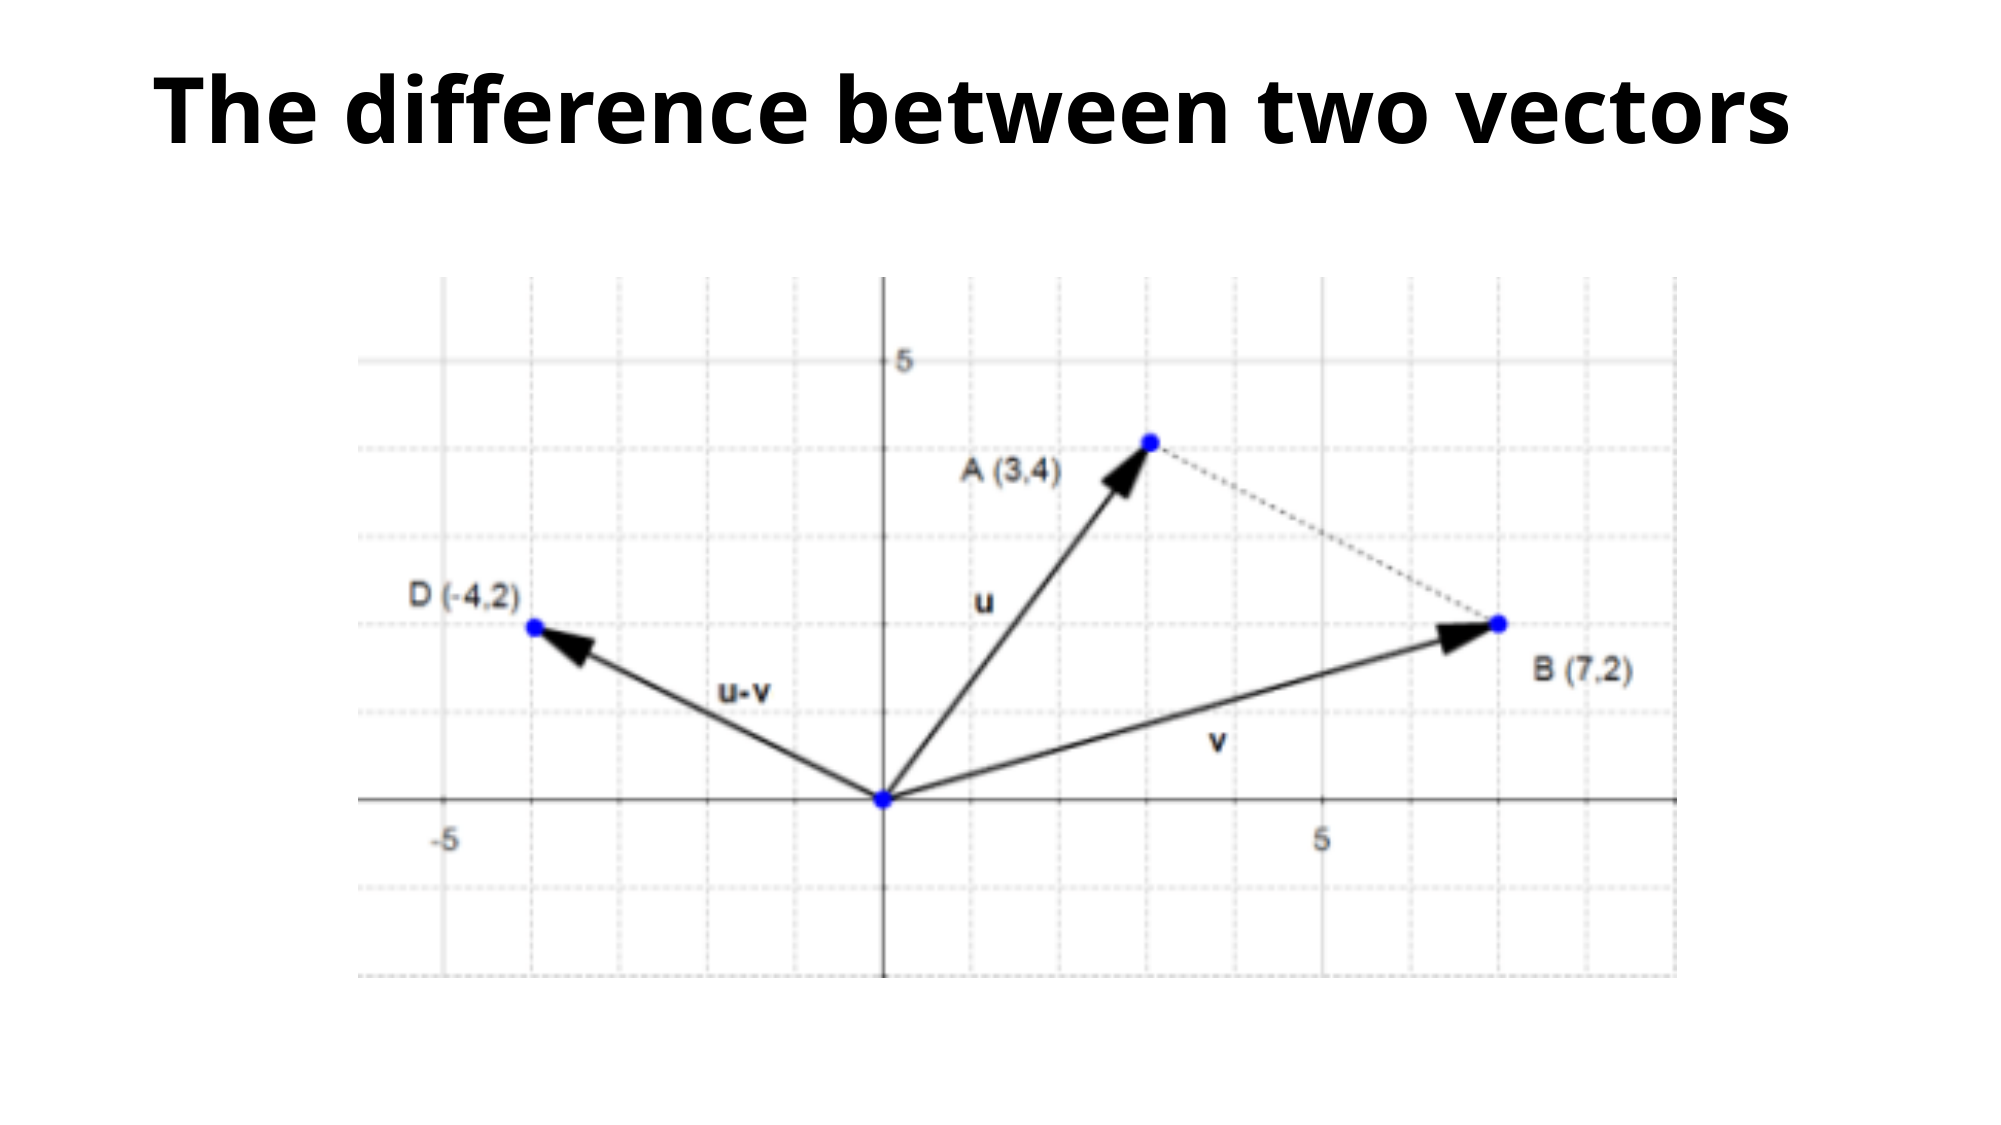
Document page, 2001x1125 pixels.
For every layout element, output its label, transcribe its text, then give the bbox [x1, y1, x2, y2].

picture [358, 277, 1677, 978]
title The difference between two vectors [137, 59, 1863, 278]
